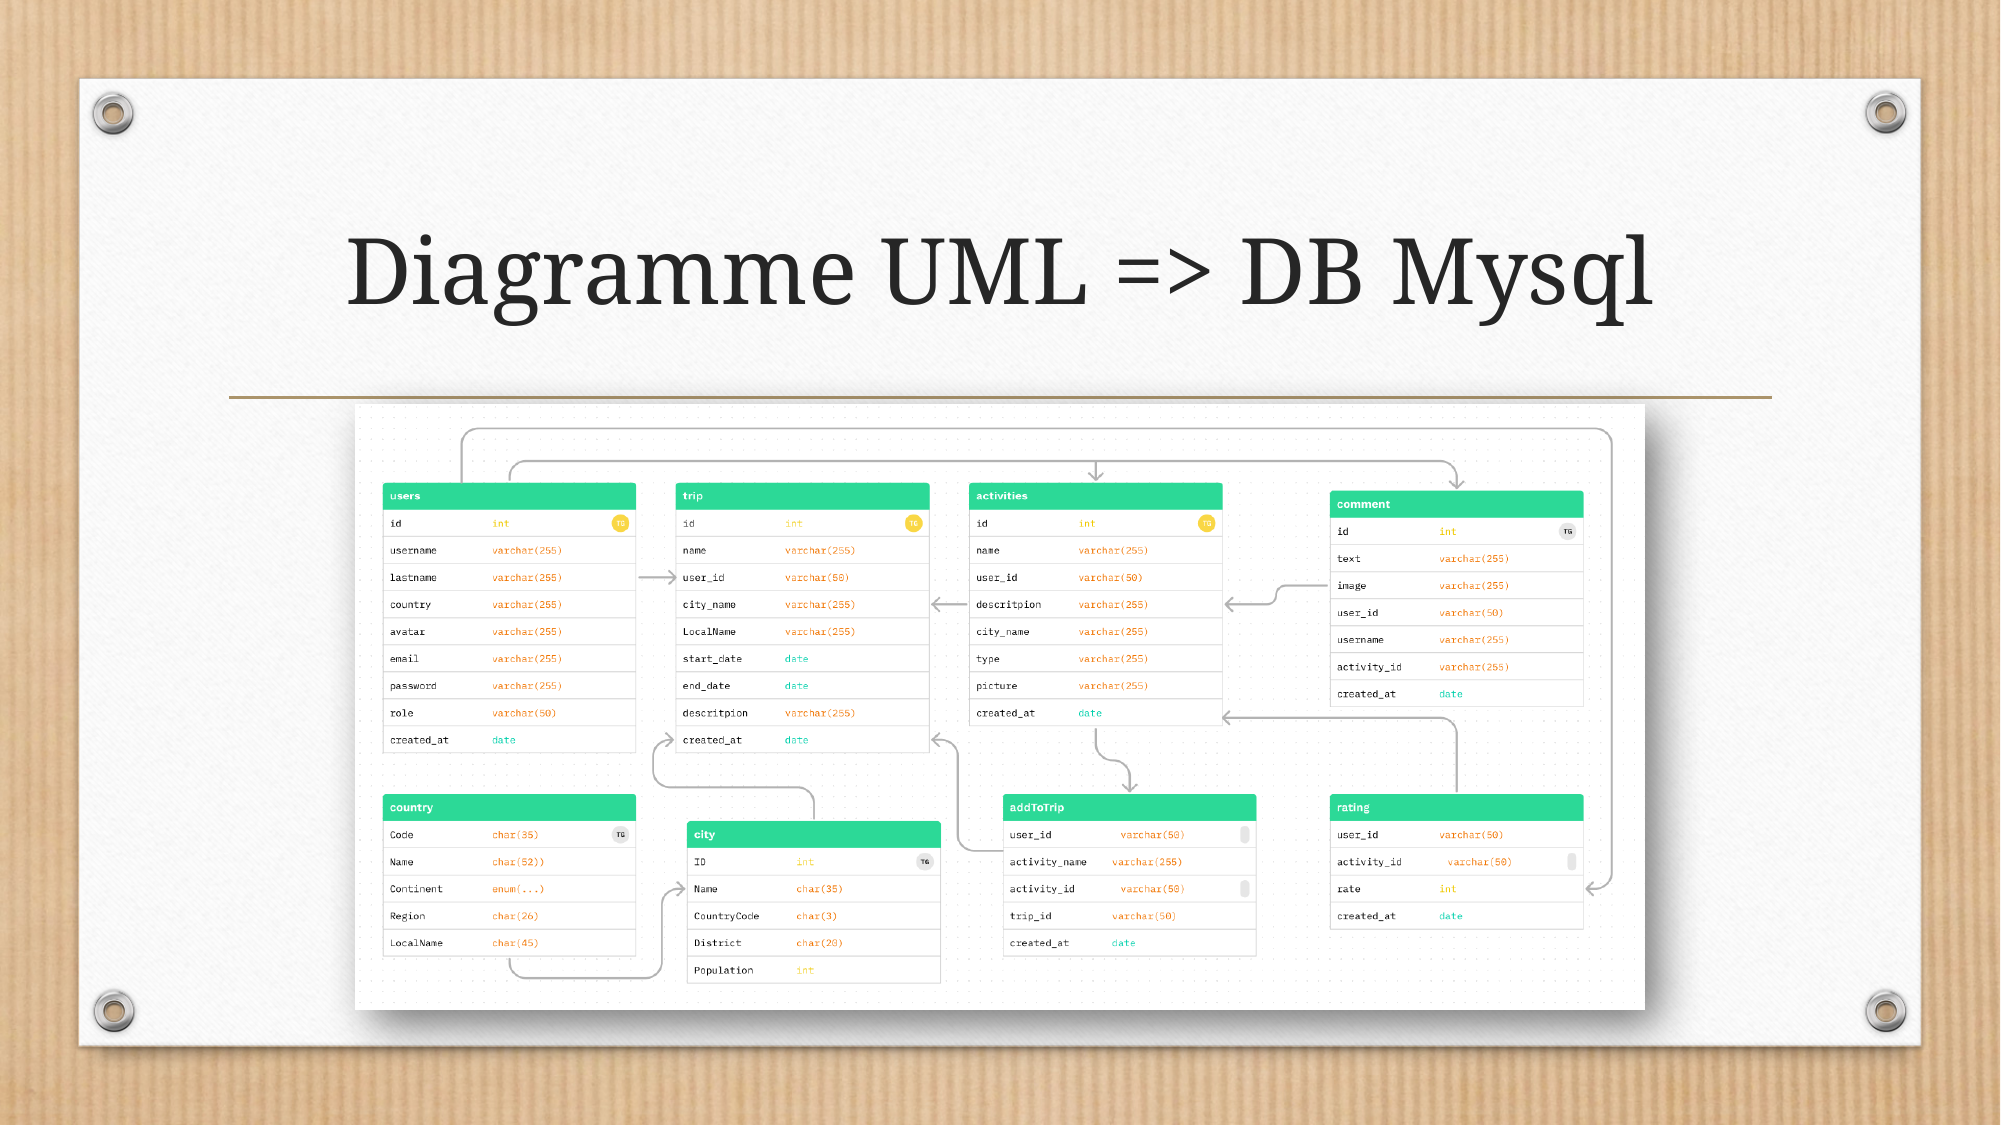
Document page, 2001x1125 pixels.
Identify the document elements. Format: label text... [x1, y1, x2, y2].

picture [0, 0, 2001, 1125]
title Diagramme UML => DB Mysql [212, 161, 1788, 375]
